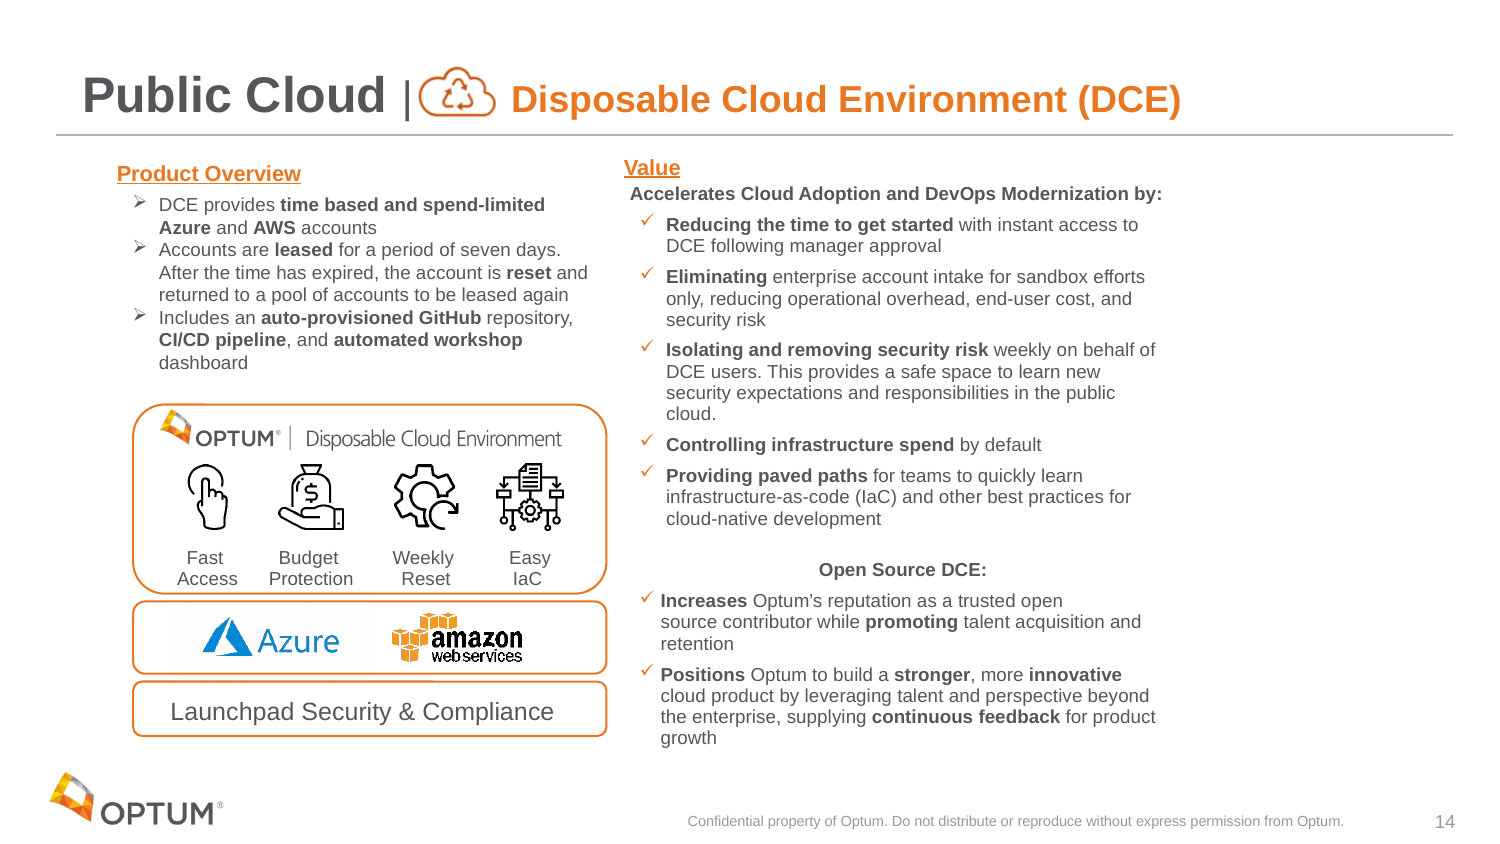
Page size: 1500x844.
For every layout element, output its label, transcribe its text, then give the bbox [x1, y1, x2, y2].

text_box [158, 131, 388, 362]
picture [48, 770, 224, 826]
text_box Value Accelerates Cloud Adoption and DevOps Modernization by: Reducing the time to get started with instant access to DCE following manager approval Eliminating enterprise account intake for sandbox efforts only, reducing operational overhead, end-user cost, and security risk Isolating and removing security risk weekly on behalf of DCE users. This provides a safe space to learn new security expectations and responsibilities in the public cloud. Controlling infrastructure spend by default Providing paved paths for teams to quickly learn infrastructure-as-code (IaC) and other best practices for cloud-native development Open Source DCE: Increases Optum’s reputation as a trusted open source contributor while promoting talent acquisition and retention Positions Optum to build a stronger, more innovative cloud product by leveraging talent and perspective beyond the enterprise, supplying continuous feedback for product growth [623, 155, 1167, 781]
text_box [133, 394, 611, 737]
text_box [840, 131, 1070, 362]
picture [410, 58, 510, 127]
text_box Public Cloud | Disposable Cloud Environment (DCE) [510, 62, 1194, 123]
slide_number 14 [1381, 798, 1456, 844]
footer Confidential property of Optum. Do not distribute or reproduce without express permission from Optum. [651, 798, 1381, 844]
text_box Product Overview DCE provides time based and spend-limited Azure and AWS accounts Accounts are leased for a period of seven days. After the time has expired, the account is reset and returned to a pool of accounts to be leased again Includes an auto-provisioned GitHub repository, CI/CD pipeline, and automated workshop dashboard [108, 155, 610, 400]
text_box Public Cloud | Disposable Cloud Environment (DCE) [82, 62, 410, 123]
